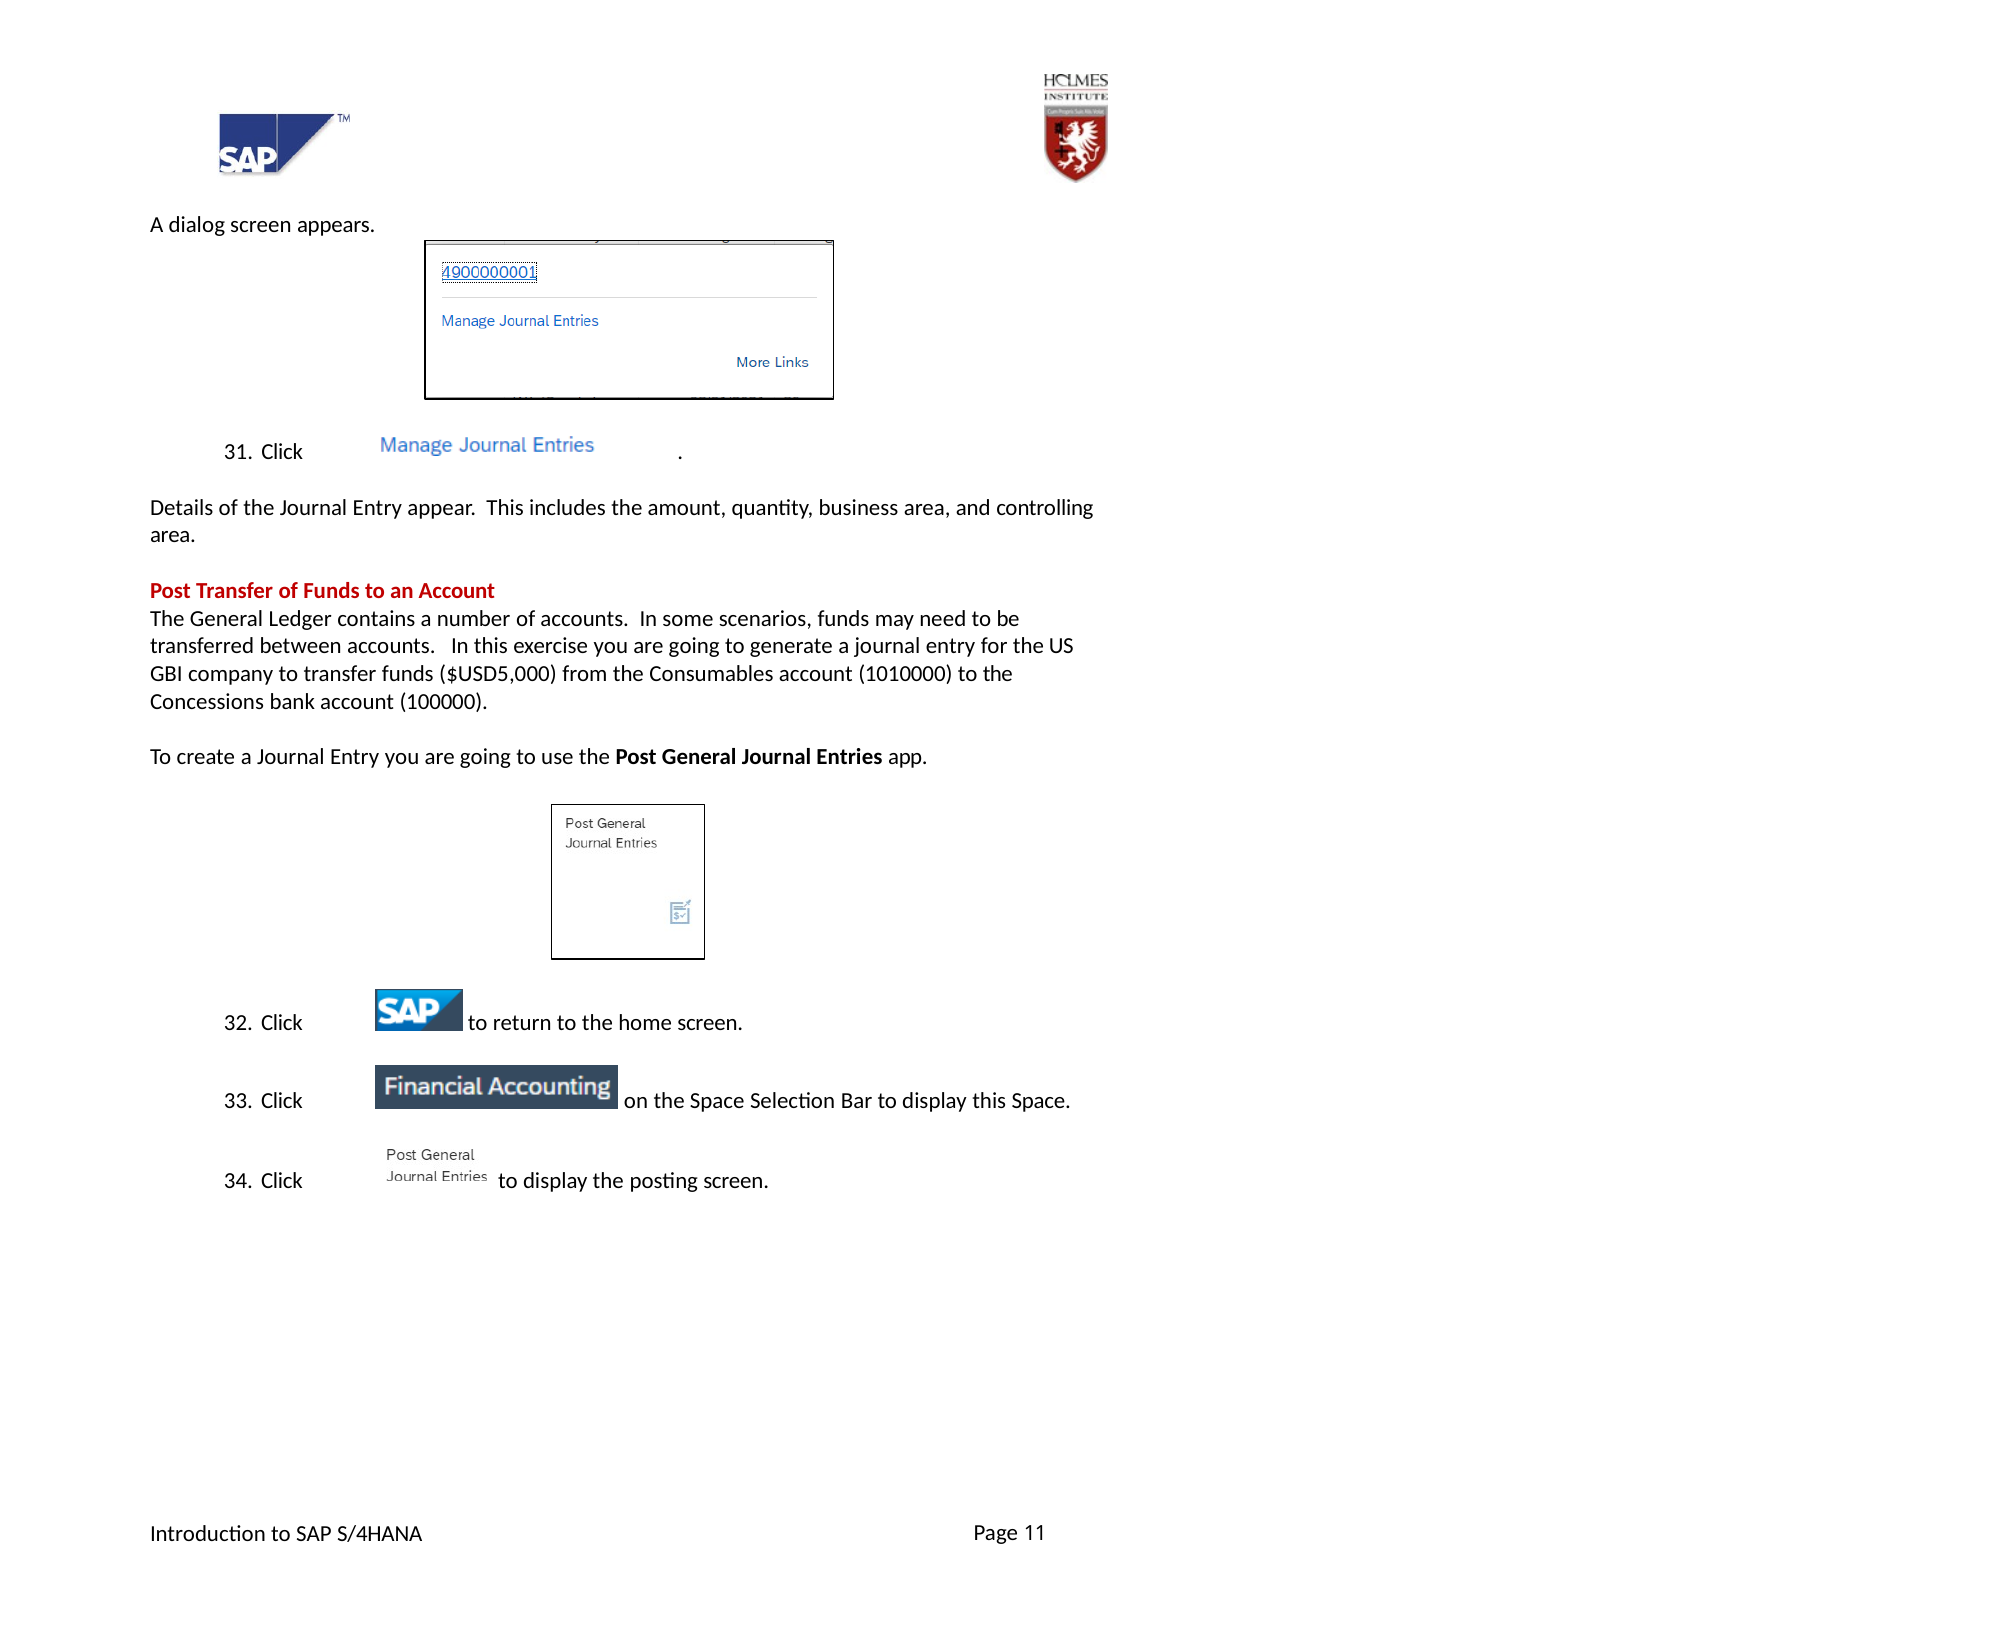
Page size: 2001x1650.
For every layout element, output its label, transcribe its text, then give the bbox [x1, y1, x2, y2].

picture [1044, 74, 1108, 183]
text_box on the Space Selection Bar to display this Space. [621, 1083, 1074, 1114]
text_box to display the posting screen. [496, 1163, 773, 1194]
text_box Introduction to SAP S/4HANA [147, 1521, 427, 1546]
text_box 31. Click . Details of the Journal Entry appear. This includes the amount, quantity, business area, and controlling area. Post Transfer of Funds to an Account The General Ledger contains a number of accounts. In some scenarios, funds may need to be transferred between accounts. In this exercise you are going to generate a journal entry for the US GBI company to transfer funds ($USD5,000) from the Consumables account (1010000) to the Concessions bank account (100000). To create a Journal Entry you are going to use the Post General Journal Entries app. [147, 434, 1102, 770]
slide_number Page 11 [971, 1518, 1059, 1650]
text_box 32. Click [221, 1005, 307, 1036]
text_box A dialog screen appears. [147, 207, 380, 237]
text_box to return to the home screen. [465, 1005, 747, 1036]
picture [374, 989, 463, 1032]
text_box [423, 239, 835, 400]
picture [217, 110, 350, 179]
text_box 34. Click [221, 1163, 307, 1194]
text_box 33. Click [221, 1083, 307, 1114]
picture [374, 1064, 618, 1109]
picture [379, 436, 596, 457]
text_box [550, 803, 706, 960]
picture [386, 1149, 488, 1181]
